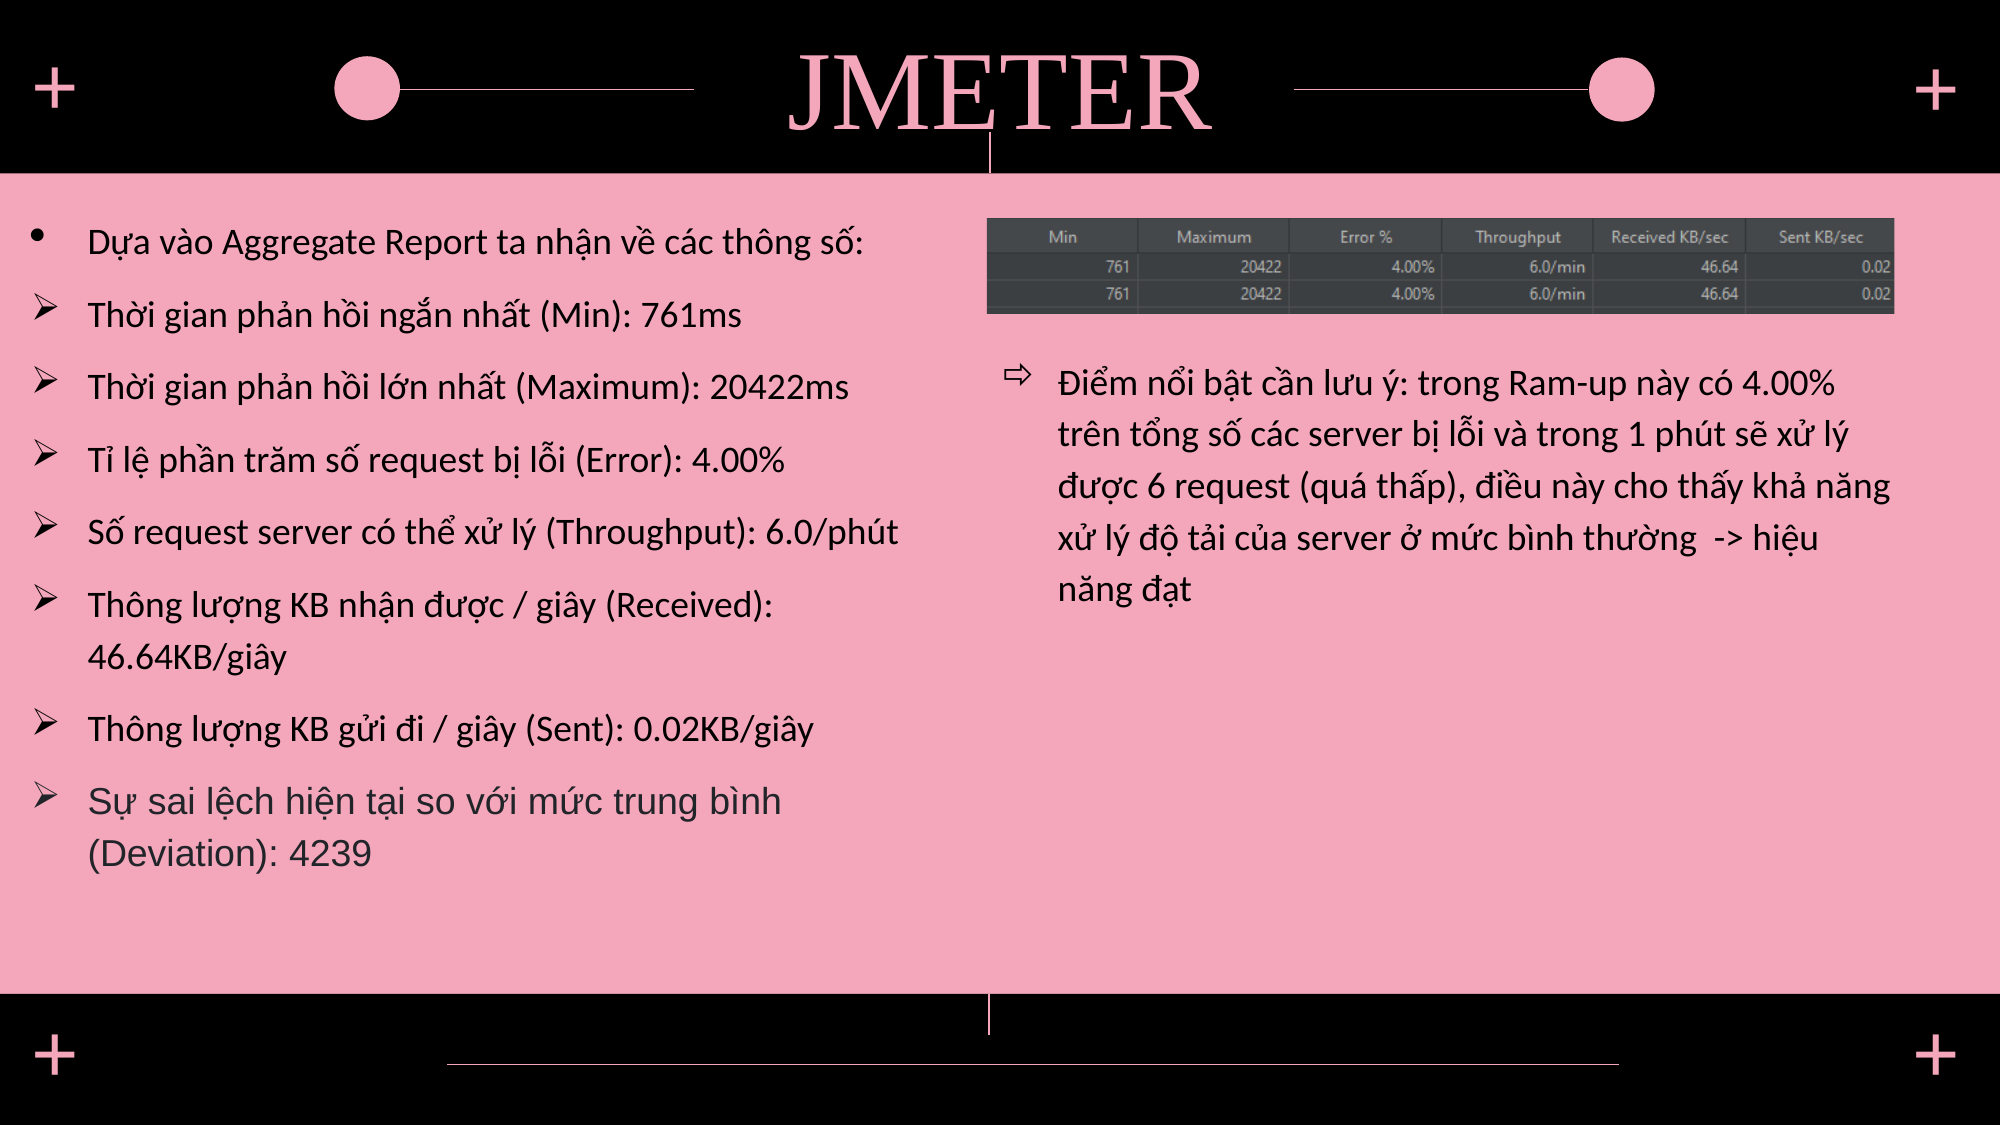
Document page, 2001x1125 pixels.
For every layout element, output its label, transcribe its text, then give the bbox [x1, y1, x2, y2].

text_box + [16, 27, 83, 142]
text_box + [1897, 994, 1964, 1109]
text_box Dựa vào Aggregate Report ta nhận về các thông số: Thời gian phản hồi ngắn nhất (Min): 761ms Thời gian phản hồi lớn nhất (Maximum): 20422ms Tỉ lệ phần trăm số request bị lỗi (Error): 4.00% Số request server có thể xử lý (Throughput): 6.0/phút Thông lượng KB nhận được / giây (Received): 46.64KB/giây Thông lượng KB gửi đi / giây (Sent): 0.02KB/giây Sự sai lệch hiện tại so với mức trung bình (Deviation): 4239 [16, 202, 937, 881]
text_box JMETER [588, 9, 1412, 160]
picture [986, 218, 1895, 314]
text_box [1588, 56, 1656, 123]
text_box [0, 0, 2000, 174]
text_box Điểm nổi bật cần lưu ý: trong Ram-up này có 4.00% trên tổng số các server bị lỗi và trong 1 phút sẽ xử lý được 6 request (quá thấp), điều này cho thấy khả năng xử lý độ tải của server ở mức bình thường -> hiệu năng đạt [986, 343, 1908, 617]
text_box + [1897, 28, 1964, 144]
text_box [0, 993, 2000, 1125]
text_box + [16, 994, 83, 1109]
text_box [0, 174, 2000, 993]
text_box [333, 55, 402, 122]
